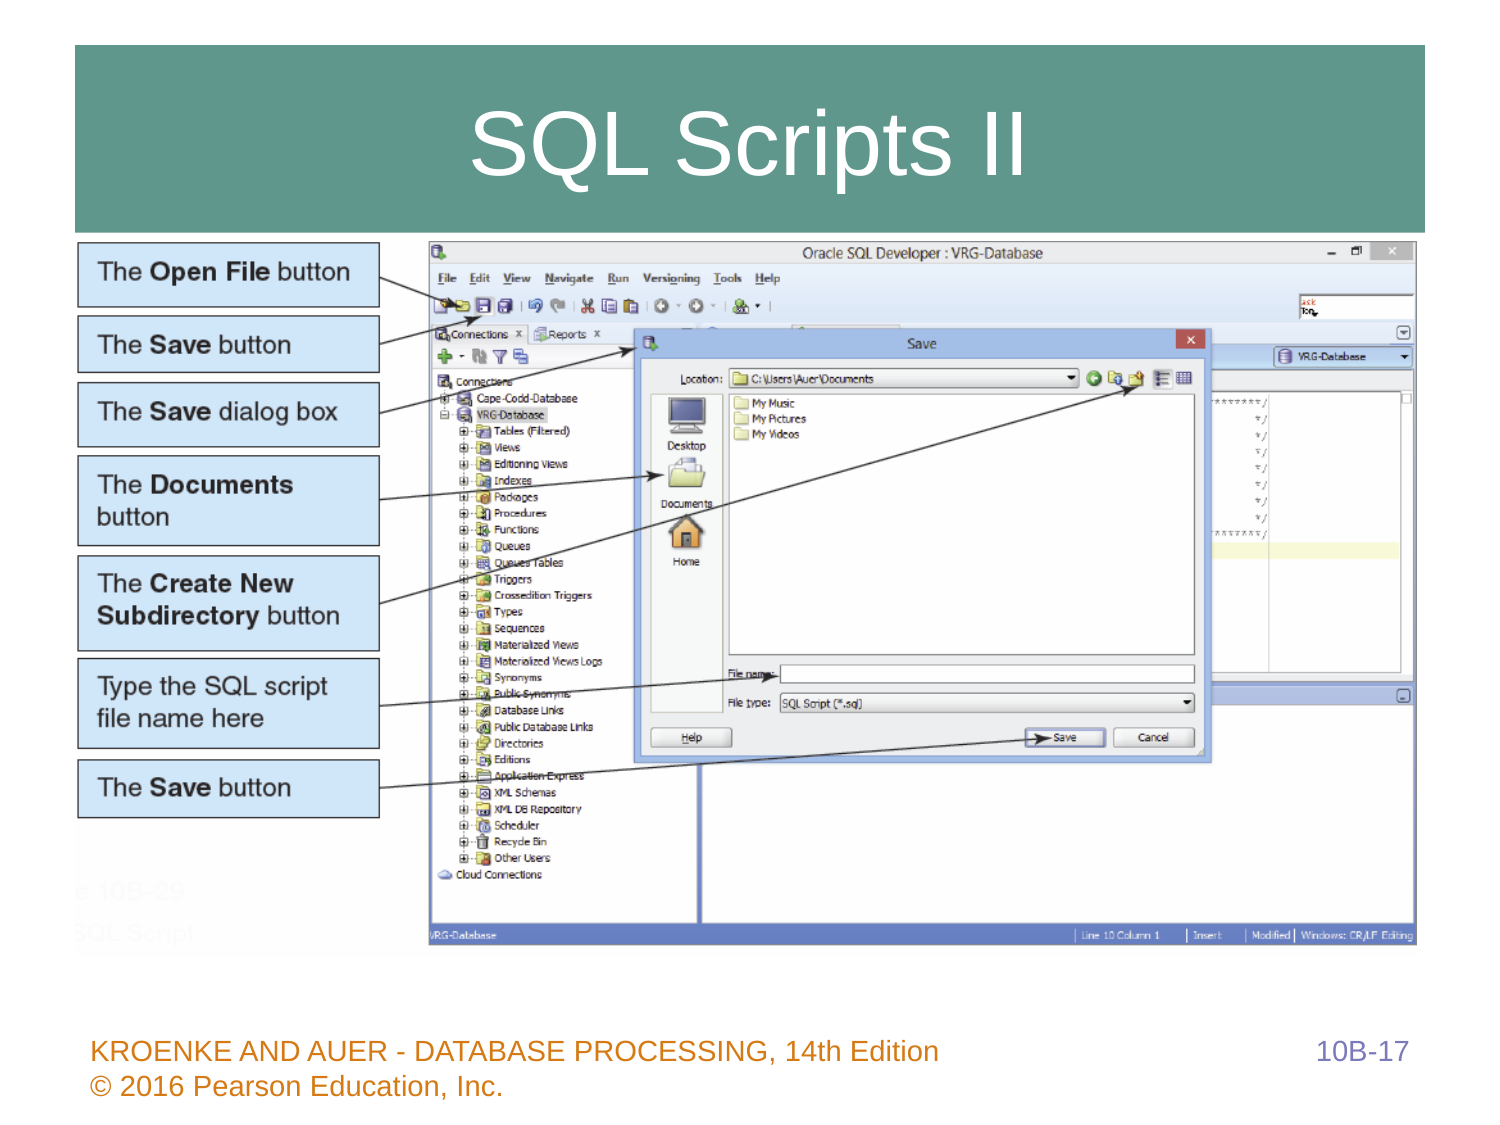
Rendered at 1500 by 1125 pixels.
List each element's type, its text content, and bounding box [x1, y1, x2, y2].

picture [74, 241, 1417, 957]
slide_number 10B-17 [1074, 1024, 1426, 1103]
footer KROENKE AND AUER - DATABASE PROCESSING, 14th Edition © 2016 Pearson Education, Inc. [74, 1024, 963, 1104]
title SQL Scripts II [74, 44, 1426, 233]
